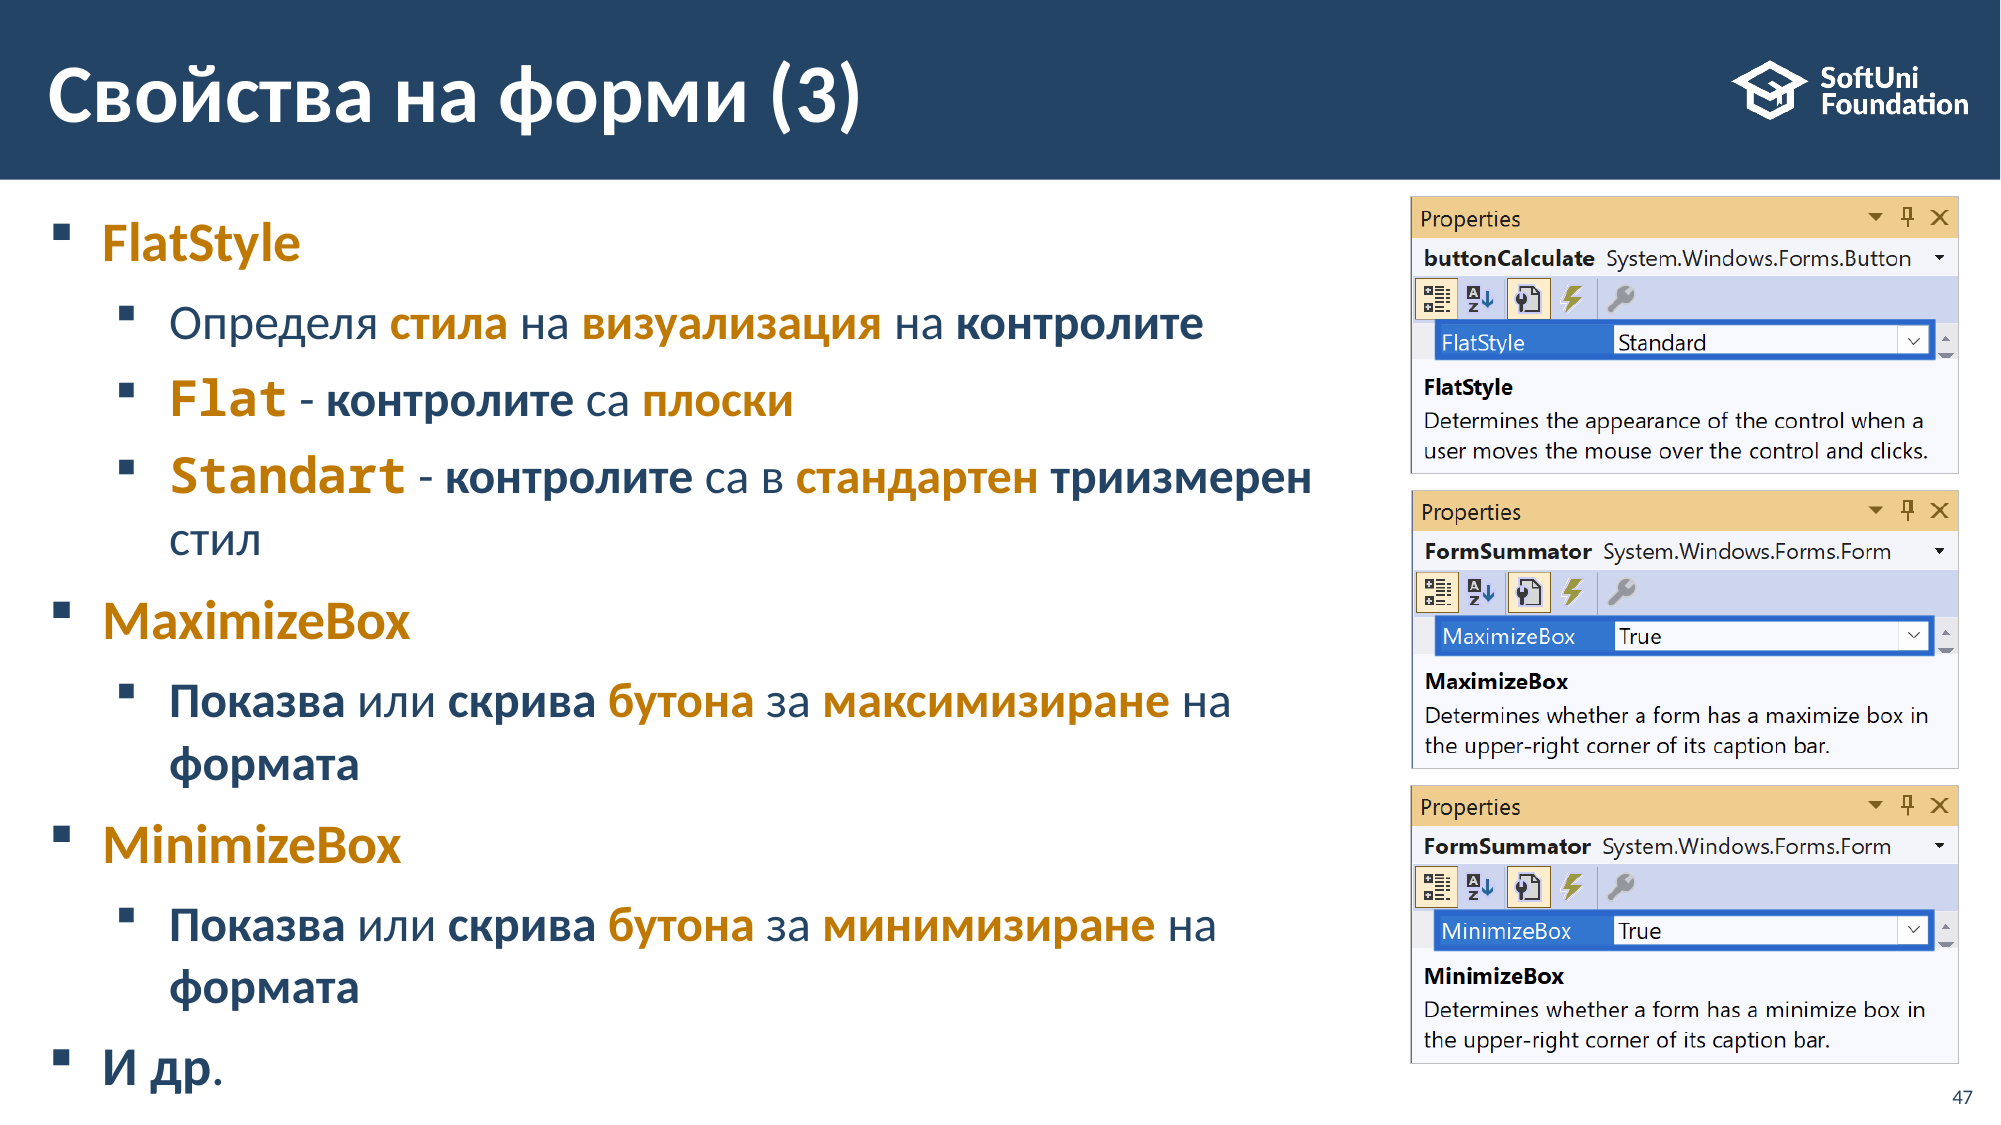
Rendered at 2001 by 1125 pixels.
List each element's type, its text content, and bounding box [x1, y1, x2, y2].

picture [1731, 60, 1968, 120]
slide_number 47 [1927, 1067, 1989, 1117]
title Свойства на форми (3) [31, 16, 1716, 162]
picture [1410, 195, 1959, 474]
list FlatStyle Определя стила на визуализация на контролите Flat - контролите са плоски Standart - контролите са в стандартен триизмерен стил MaximizeBox Показва или скрива бутона за максимизиране на формата MinimizeBox Показва или скрива бутона за минимизиране на формата И др. [31, 196, 1370, 1104]
picture [1410, 490, 1959, 769]
picture [1410, 785, 1959, 1064]
